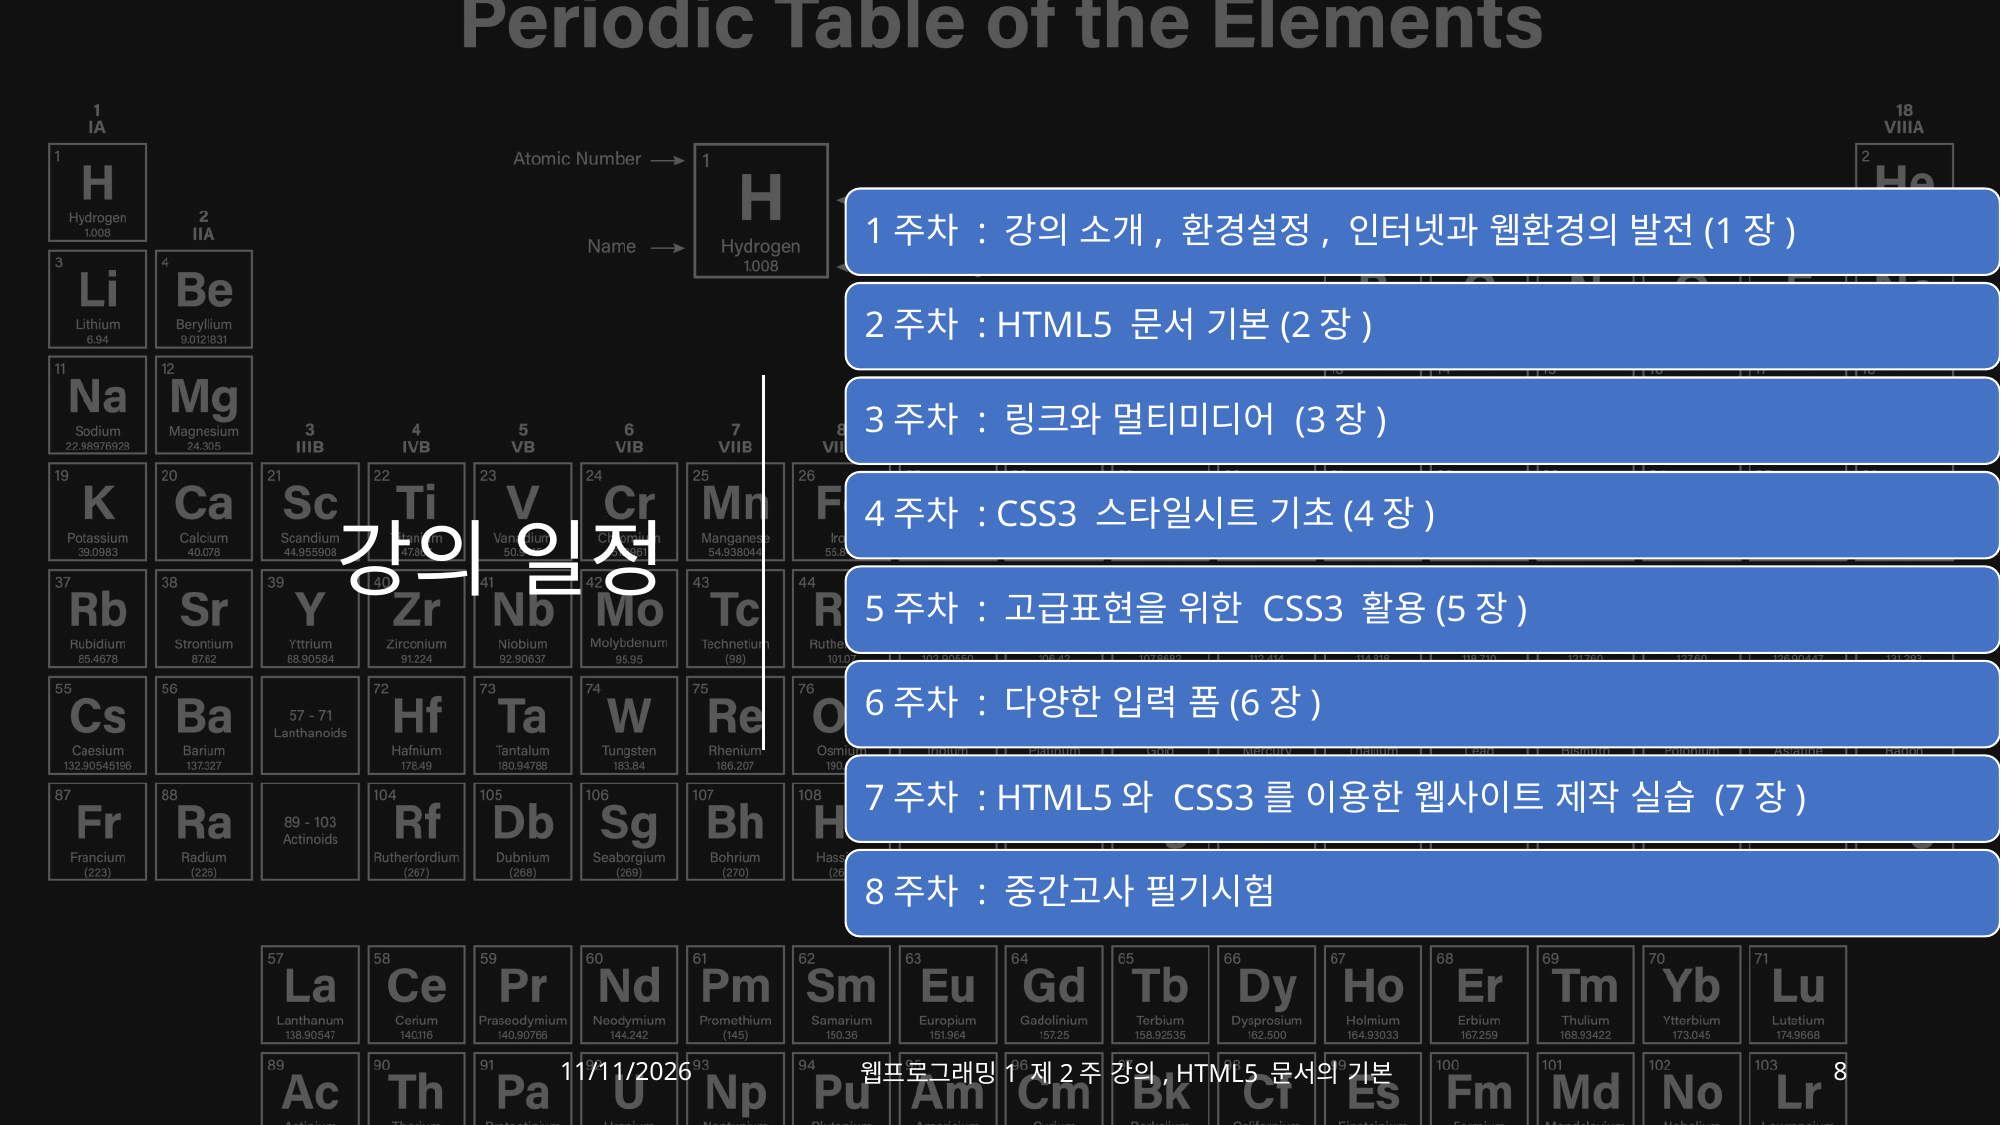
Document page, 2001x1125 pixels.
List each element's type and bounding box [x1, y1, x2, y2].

picture [0, 0, 2000, 1125]
list [845, 174, 2000, 951]
